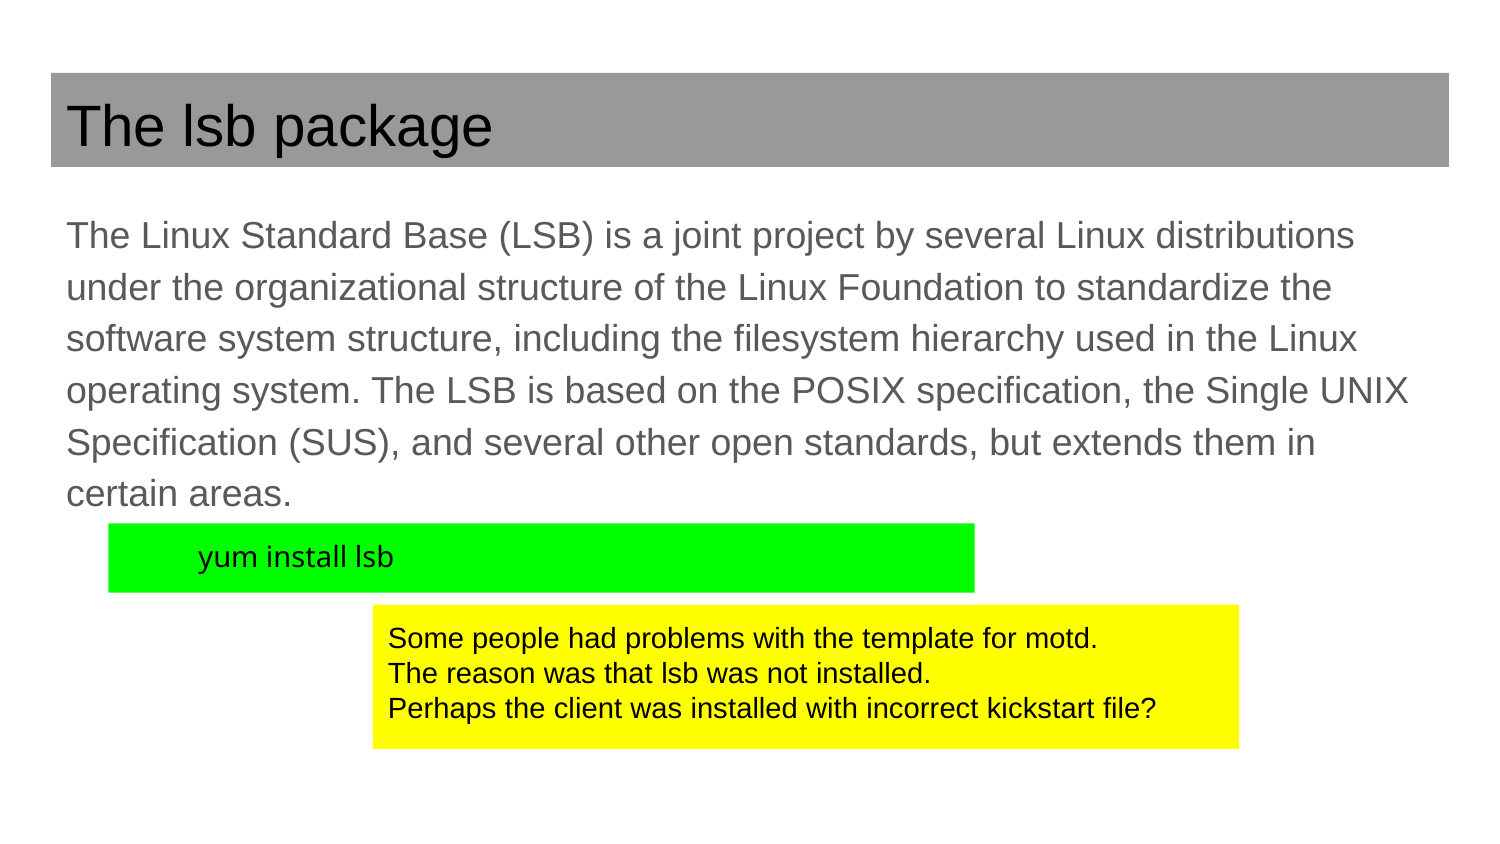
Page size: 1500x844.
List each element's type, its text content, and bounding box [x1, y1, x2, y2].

text_box yum install lsb [108, 523, 975, 593]
text_box Some people had problems with the template for motd. The reason was that lsb was not installed. Perhaps the client was installed with incorrect kickstart file? [372, 604, 1240, 749]
list The Linux Standard Base (LSB) is a joint project by several Linux distributions under the organizational structure of the Linux Foundation to standardize the software system structure, including the filesystem hierarchy used in the Linux operating system. The LSB is based on the POSIX specification, the Single UNIX Specification (SUS), and several other open standards, but extends them in certain areas. [51, 189, 1449, 524]
title The lsb package [51, 72, 1449, 167]
